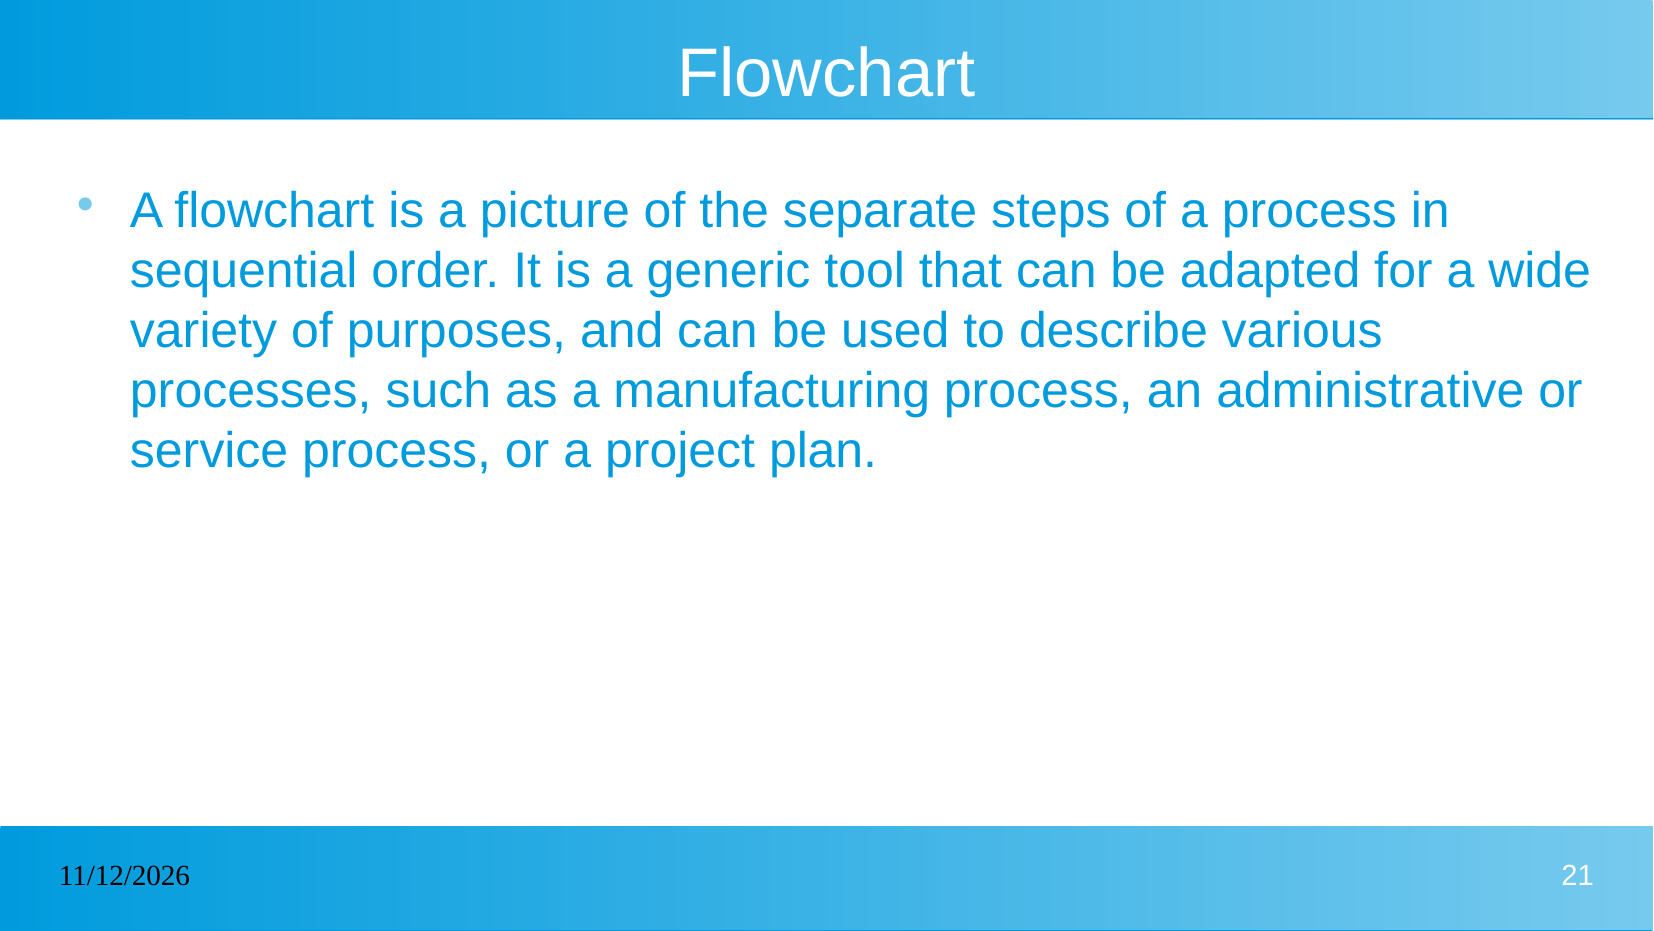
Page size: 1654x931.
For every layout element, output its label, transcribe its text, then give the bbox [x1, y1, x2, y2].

list A flowchart is a picture of the separate steps of a process in sequential order. It is a generic tool that can be adapted for a wide variety of purposes, and can be used to describe various processes, such as a manufacturing process, an administrative or service process, or a project plan. [59, 177, 1594, 768]
title Flowchart [59, 29, 1594, 108]
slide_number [59, 856, 443, 915]
slide_number 21 [1210, 856, 1594, 915]
